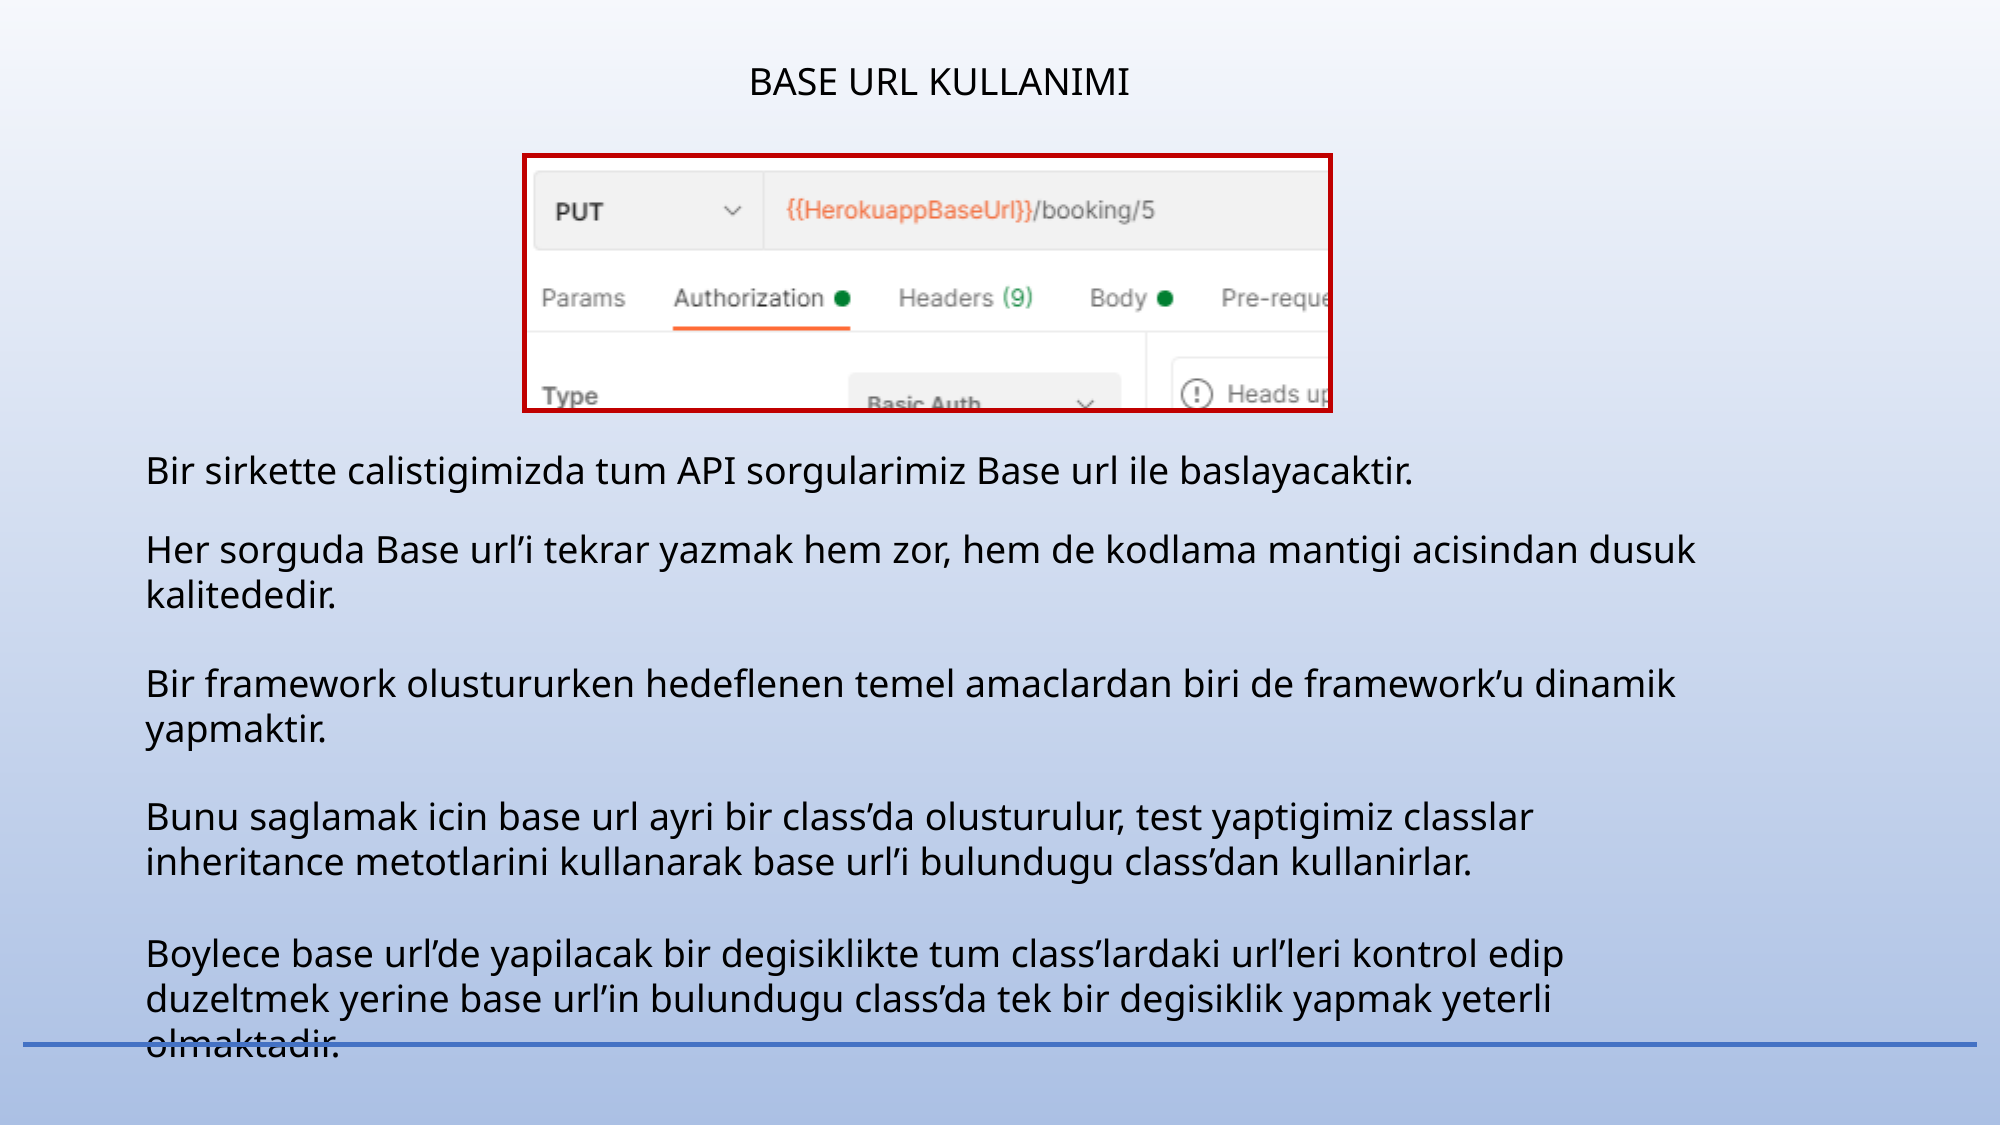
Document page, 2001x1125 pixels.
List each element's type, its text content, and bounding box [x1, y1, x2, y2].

text_box Bir framework olustururken hedeflenen temel amaclardan biri de framework’u dinamik yapmaktir. [130, 652, 1766, 758]
text_box Her sorguda Base url’i tekrar yazmak hem zor, hem de kodlama mantigi acisindan dusuk kalitededir. [130, 518, 1804, 624]
text_box Bunu saglamak icin base url ayri bir class’da olusturulur, test yaptigimiz classlar inheritance metotlarini kullanarak base url’i bulundugu class’dan kullanirlar. [130, 785, 1626, 891]
text_box Boylece base url’de yapilacak bir degisiklikte tum class’lardaki url’leri kontrol edip duzeltmek yerine base url’in bulundugu class’da tek bir degisiklik yapmak yeterli olmaktadir. [130, 922, 1766, 1042]
text_box Bir sirkette calistigimizda tum API sorgularimiz Base url ile baslayacaktir. [130, 439, 1868, 500]
text_box BASE URL KULLANIMI [721, 50, 1158, 111]
text_box Boylece base url’de yapilacak bir degisiklikte tum class’lardaki url’leri kontrol edip duzeltmek yerine base url’in bulundugu class’da tek bir degisiklik yapmak yeterli olmaktadir. [130, 1047, 1766, 1072]
picture [524, 155, 1331, 411]
